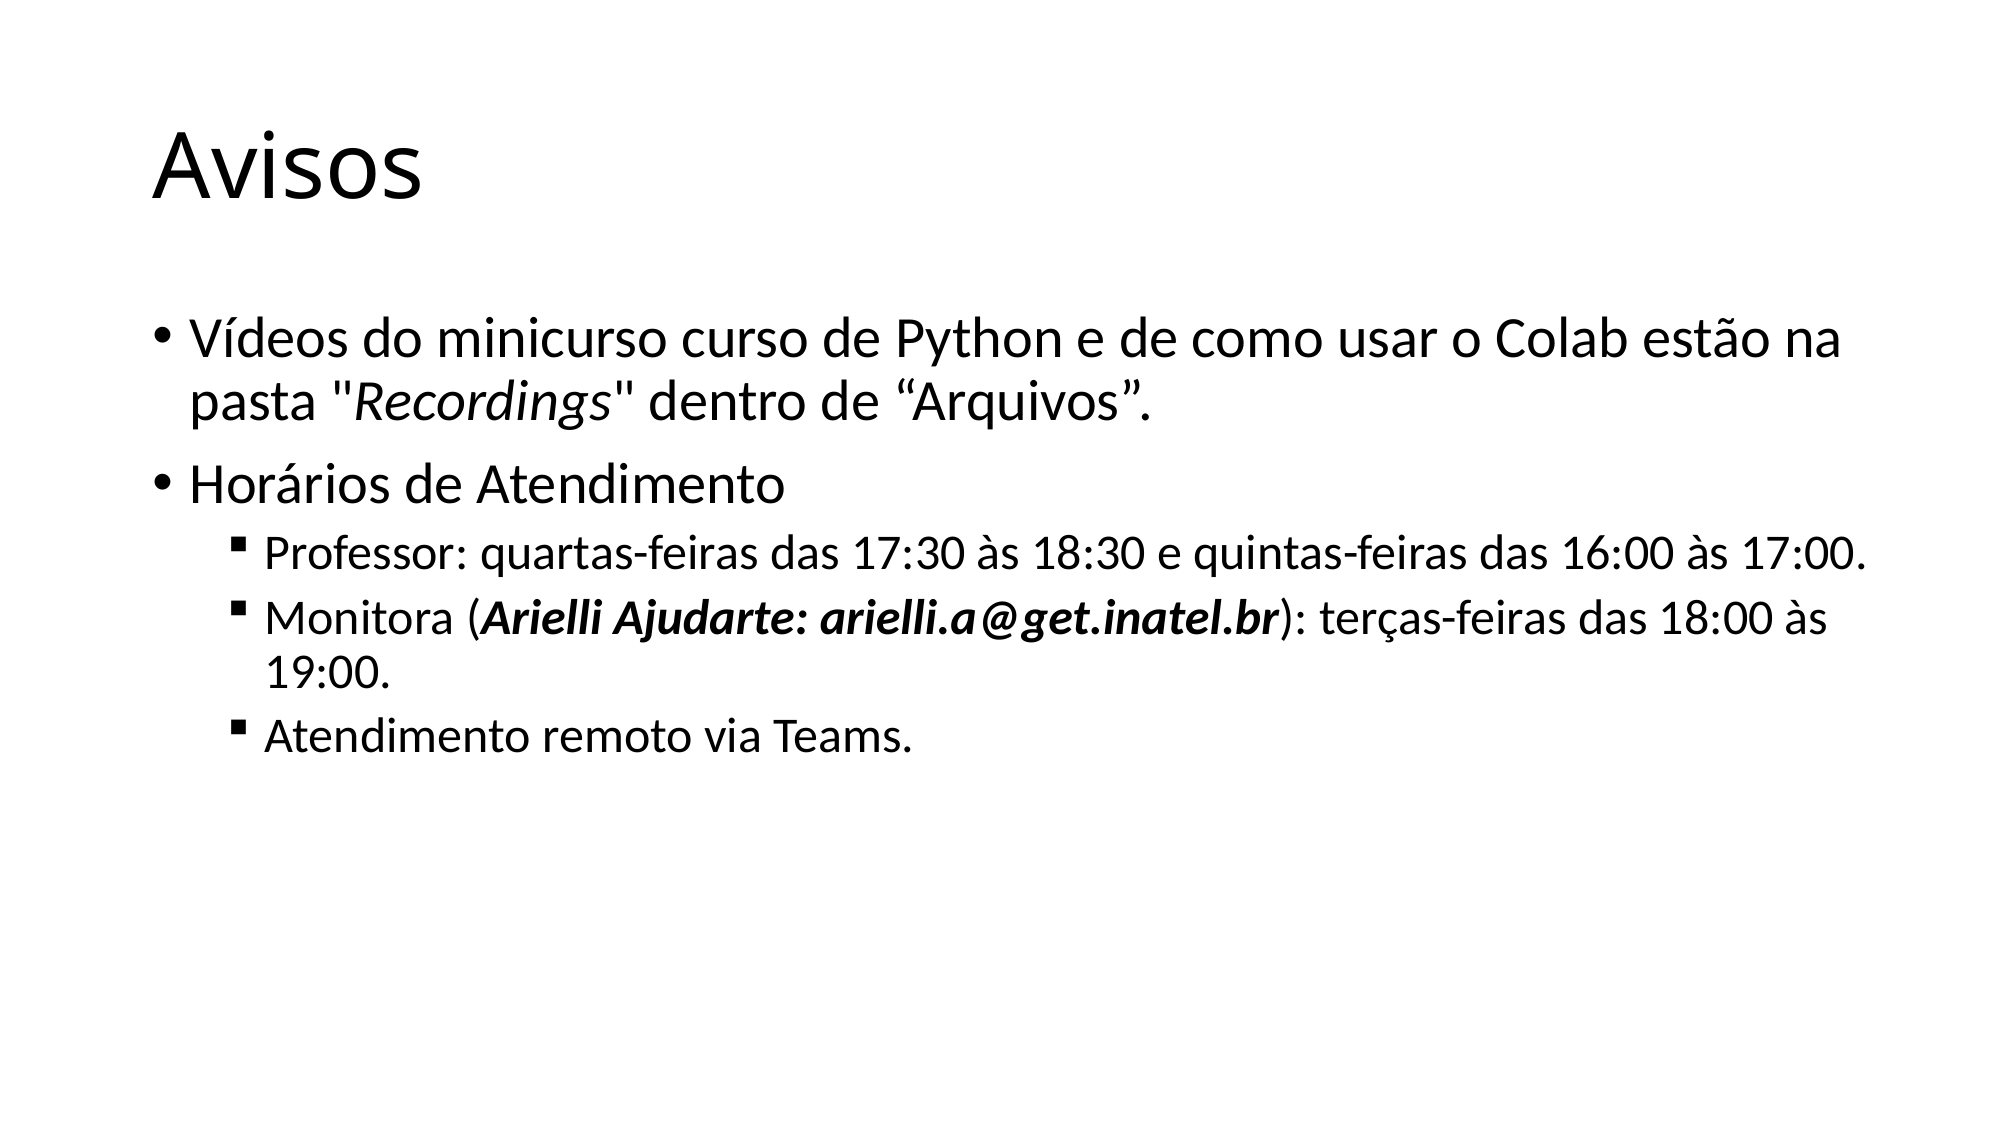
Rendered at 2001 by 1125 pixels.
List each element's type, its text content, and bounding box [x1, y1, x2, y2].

title Avisos [137, 59, 1863, 278]
list Vídeos do minicurso curso de Python e de como usar o Colab estão na pasta "Recordings" dentro de “Arquivos”. Horários de Atendimento Professor: quartas-feiras das 17:30 às 18:30 e quintas-feiras das 16:00 às 17:00. Monitora (Arielli Ajudarte: arielli.a@get.inatel.br): terças-feiras das 18:00 às 19:00. Atendimento remoto via Teams. [137, 299, 1981, 1125]
